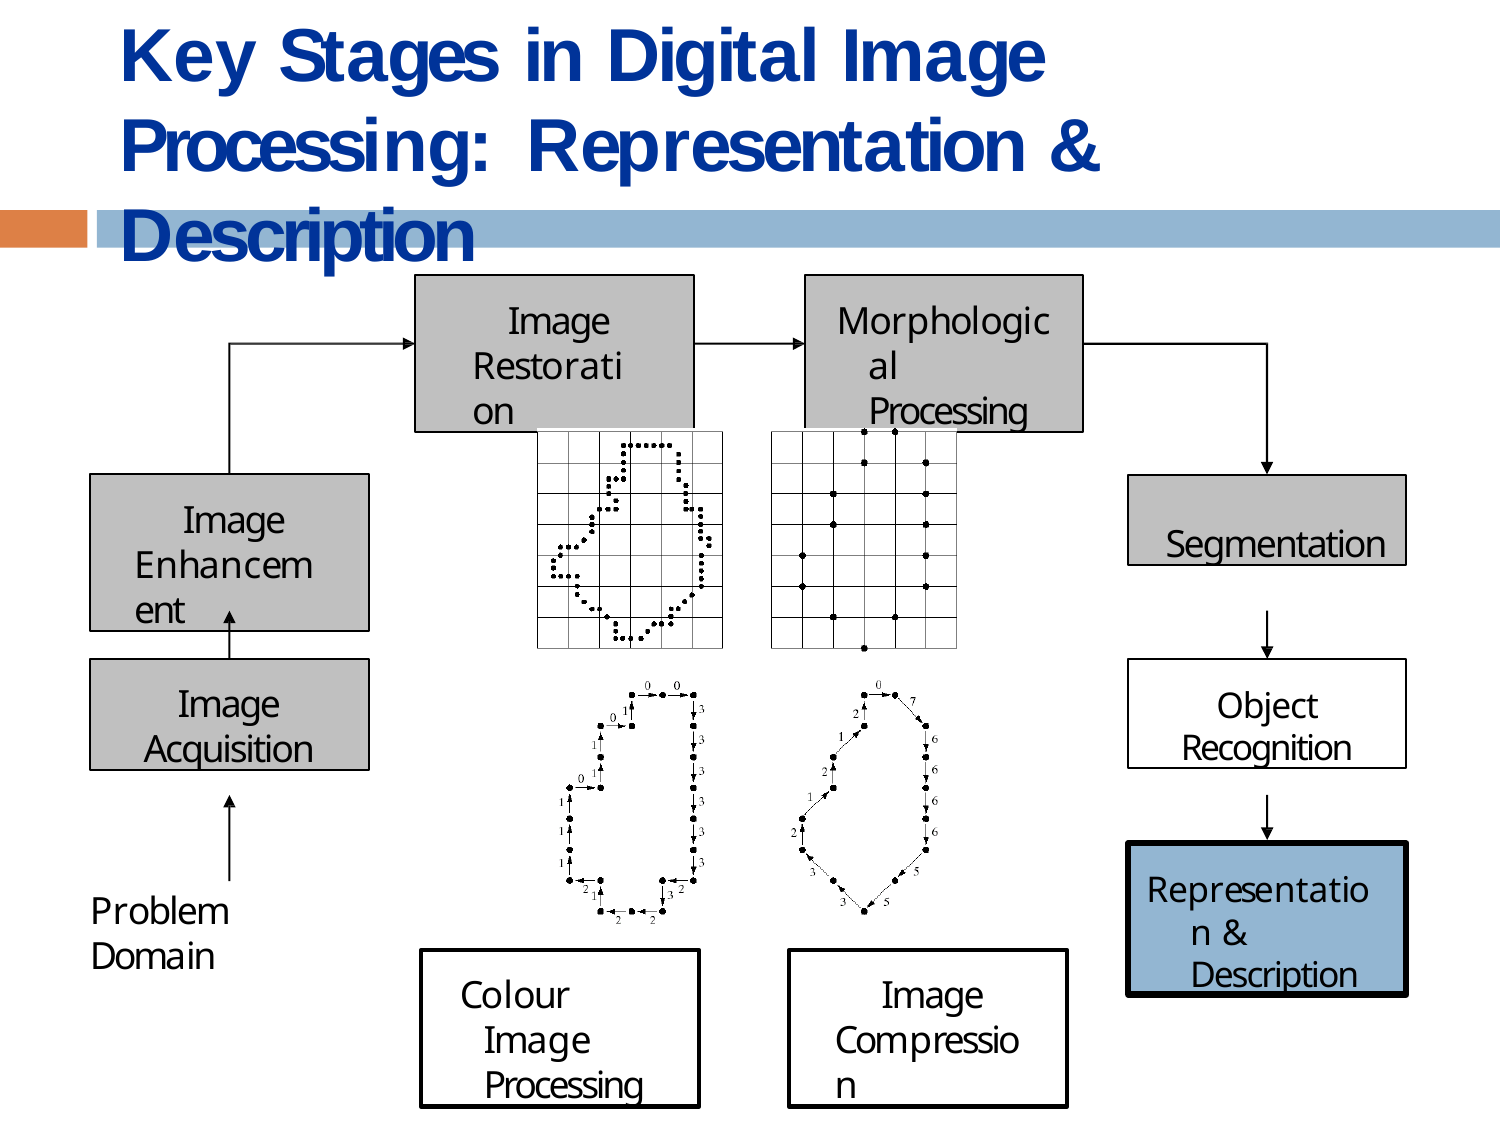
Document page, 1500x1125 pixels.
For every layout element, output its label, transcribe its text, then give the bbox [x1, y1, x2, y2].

text_box [223, 610, 236, 659]
text_box Representation & Description [1128, 843, 1407, 995]
text_box Image Compression [788, 950, 1068, 1107]
text_box [1260, 794, 1274, 840]
text_box [693, 337, 806, 350]
text_box Object Recognition [1128, 658, 1407, 768]
picture [537, 428, 958, 924]
text_box [1083, 342, 1274, 475]
text_box Image Acquisition [90, 658, 369, 771]
title Key Stages in Digital Image Processing: Representation & Description [117, 4, 1359, 277]
text_box Morphological Processing [805, 275, 1084, 432]
text_box Image Restoration [415, 275, 694, 432]
text_box Image Enhancement [90, 474, 369, 631]
text_box Problem Domain [87, 884, 336, 977]
text_box [228, 337, 416, 475]
text_box Segmentation [1128, 474, 1407, 565]
text_box [223, 795, 236, 882]
text_box [1260, 610, 1274, 659]
text_box Colour Image Processing [420, 950, 700, 1107]
